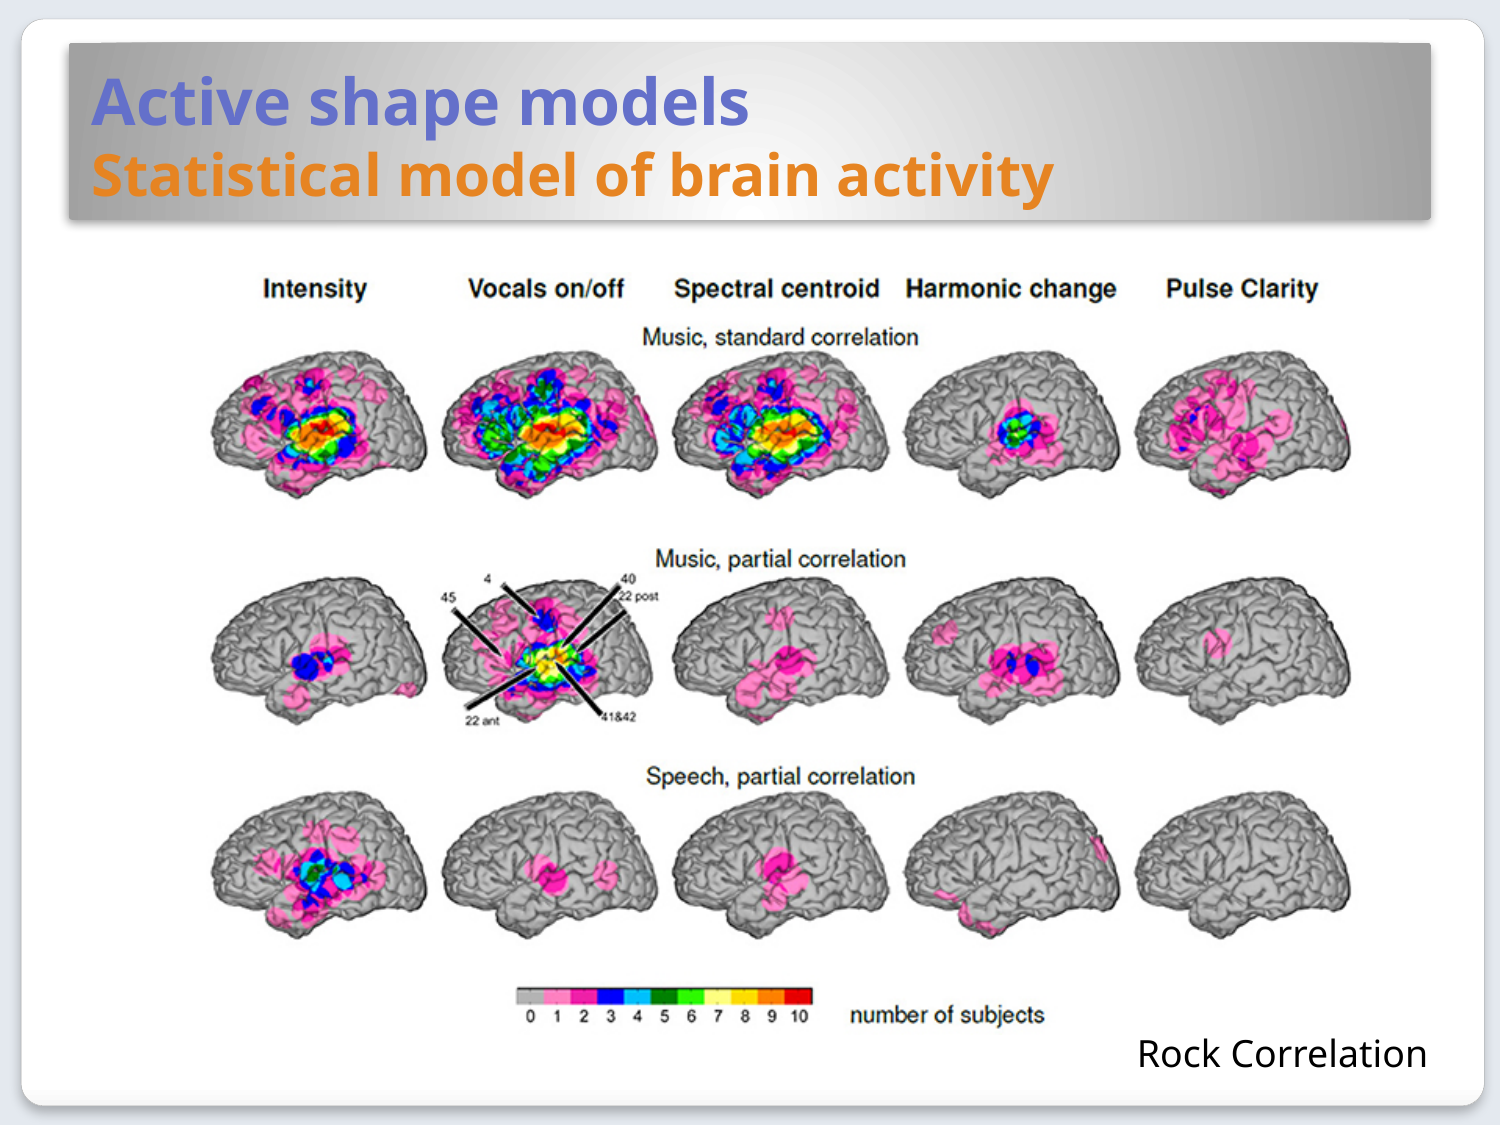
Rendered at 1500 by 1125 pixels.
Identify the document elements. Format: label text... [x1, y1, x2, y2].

title Active shape models Statistical model of brain activity [76, 42, 1420, 216]
text_box Rock Correlation [1122, 1023, 1454, 1083]
picture [206, 272, 1359, 1036]
